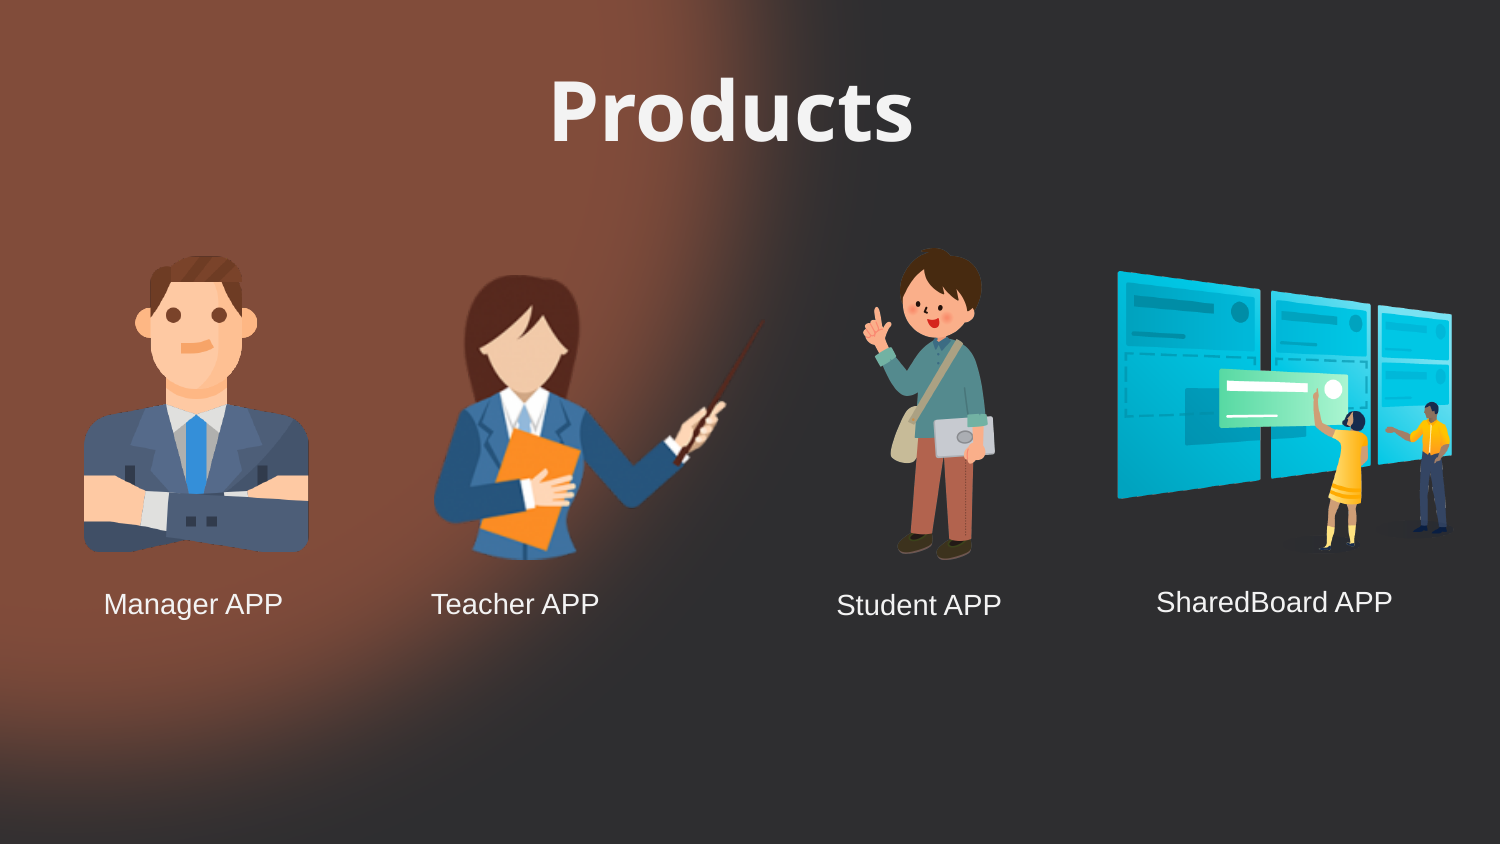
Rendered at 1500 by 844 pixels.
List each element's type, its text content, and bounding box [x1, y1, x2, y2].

text_box SharedBoard APP [1141, 575, 1428, 626]
picture [0, 0, 1500, 844]
text_box Manager APP [88, 578, 305, 628]
title Products [383, 32, 1079, 184]
text_box Teacher APP [416, 578, 632, 628]
text_box Student APP [821, 579, 1037, 629]
